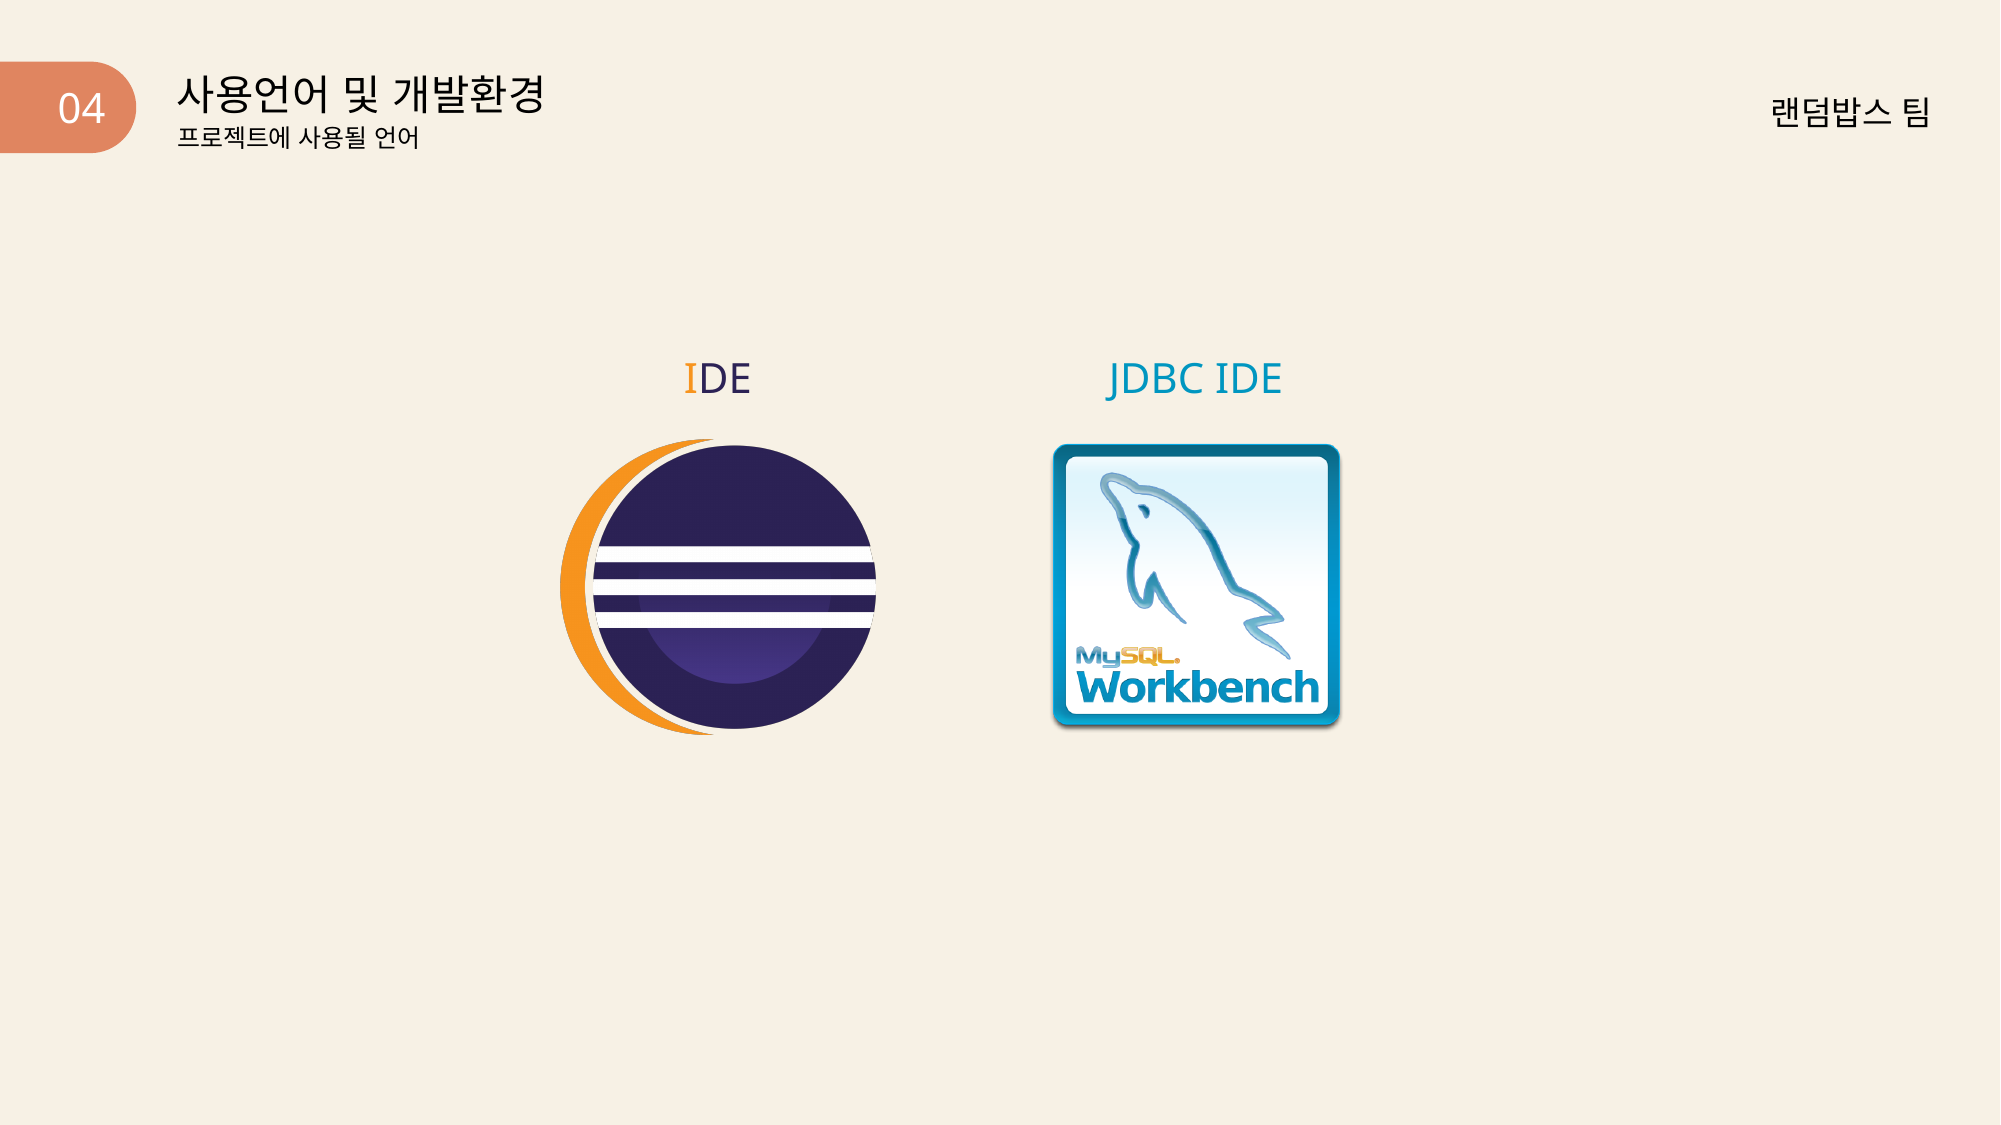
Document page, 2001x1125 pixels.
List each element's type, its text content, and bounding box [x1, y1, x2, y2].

text_box IDE [669, 344, 767, 410]
text_box 04 [42, 74, 121, 140]
text_box 사용언어 및 개발환경 [161, 61, 562, 127]
text_box [0, 60, 138, 155]
text_box 프로젝트에 사용될 언어 [162, 114, 436, 160]
text_box 랜덤밥스 팀 [1756, 84, 1948, 140]
picture [560, 439, 876, 735]
picture [1048, 439, 1344, 735]
text_box JDBC IDE [1093, 344, 1299, 410]
